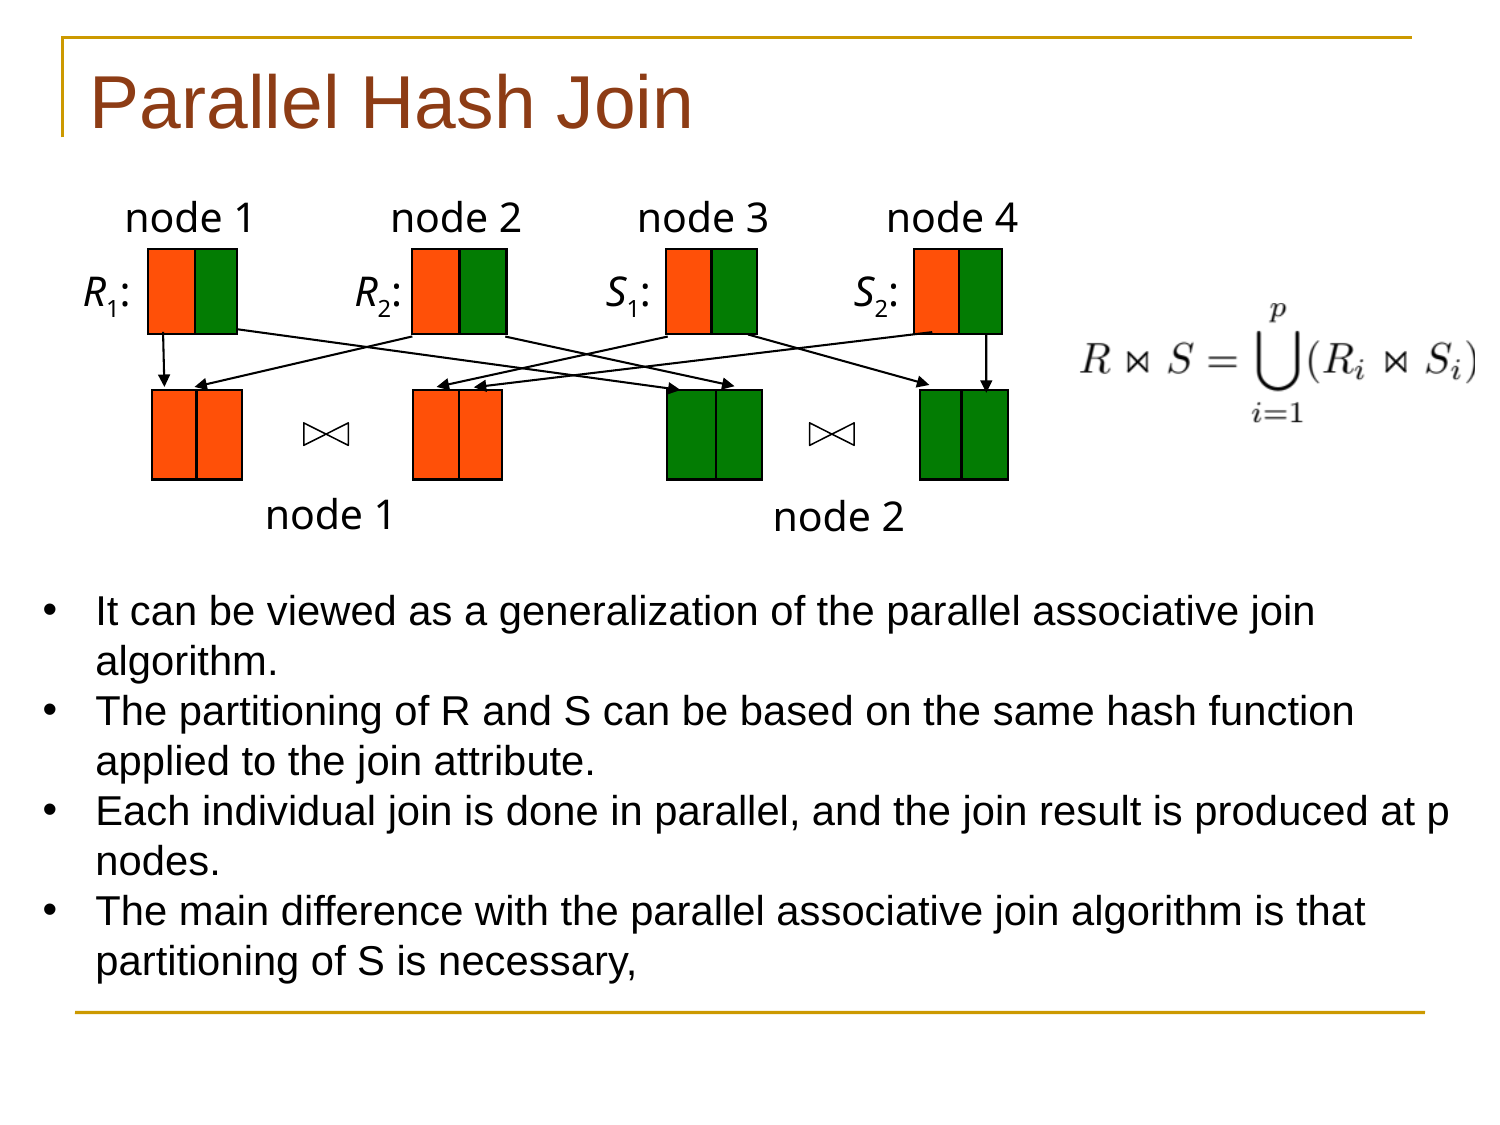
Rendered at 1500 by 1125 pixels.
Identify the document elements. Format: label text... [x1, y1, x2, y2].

text_box [303, 422, 349, 446]
text_box [195, 249, 237, 335]
title Parallel Hash Join [74, 45, 1426, 233]
text_box [919, 389, 961, 480]
text_box [667, 389, 716, 480]
text_box [152, 389, 197, 480]
text_box [157, 331, 171, 387]
text_box [197, 389, 243, 480]
text_box R2: [339, 258, 418, 329]
text_box node 3 [621, 184, 785, 249]
text_box [577, 375, 681, 395]
text_box S2: [839, 258, 915, 329]
text_box [645, 367, 735, 390]
text_box S1: [591, 258, 667, 329]
text_box [961, 389, 1008, 480]
text_box [980, 333, 993, 393]
picture [1079, 303, 1476, 423]
text_box [459, 249, 507, 335]
text_box [411, 249, 459, 335]
text_box [809, 422, 855, 446]
text_box node 1 [109, 184, 272, 249]
text_box node 2 [757, 483, 920, 548]
text_box [194, 336, 413, 391]
text_box R1: [67, 258, 146, 329]
text_box [413, 389, 459, 480]
text_box [913, 249, 959, 335]
text_box node 1 [249, 481, 413, 546]
text_box [716, 389, 762, 480]
text_box node 4 [870, 184, 1034, 249]
text_box node 2 [375, 184, 538, 249]
text_box [459, 389, 502, 480]
text_box [711, 249, 757, 335]
text_box [436, 336, 668, 391]
text_box [665, 249, 711, 335]
text_box [473, 332, 933, 392]
text_box [959, 249, 1003, 335]
text_box [148, 249, 195, 335]
text_box It can be viewed as a generalization of the parallel associative join algorithm. The partitioning of R and S can be based on the same hash function applied to the join attribute. Each individual join is done in parallel, and the join result is produced at p nodes. The main difference with the parallel associative join algorithm is that partitioning of S is necessary, [27, 576, 1496, 992]
text_box [799, 349, 930, 388]
